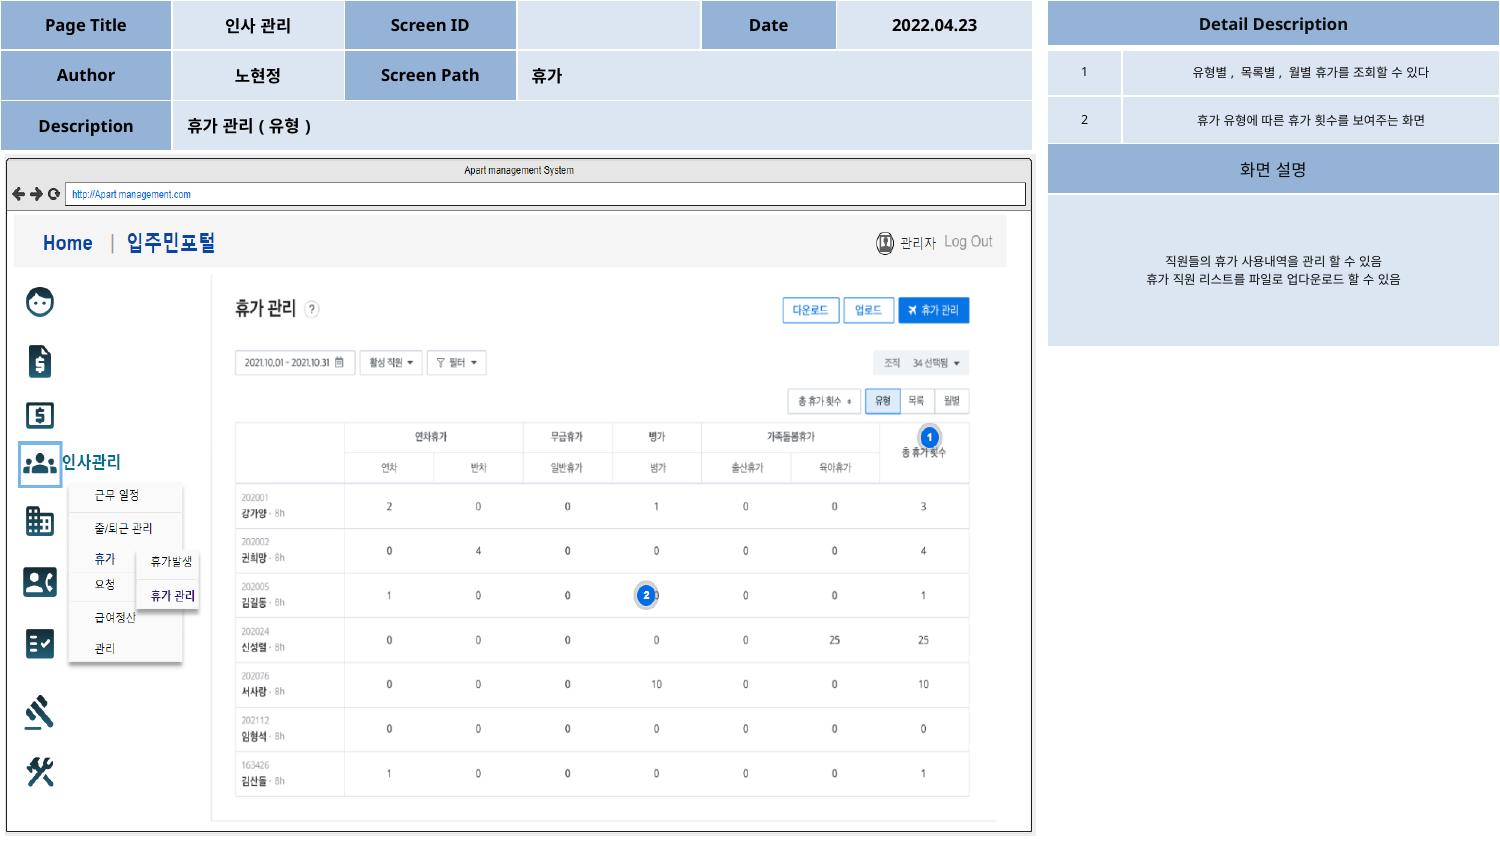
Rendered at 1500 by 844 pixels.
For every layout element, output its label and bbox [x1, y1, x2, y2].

table_header [1048, 1, 1499, 45]
table_cell [1123, 51, 1499, 95]
table_header [345, 1, 516, 49]
table_cell [173, 101, 1032, 150]
table_cell [1123, 97, 1499, 143]
table_cell [1048, 144, 1499, 193]
table_header [173, 1, 344, 49]
table_cell [518, 51, 1032, 100]
table_cell [1, 51, 171, 100]
table_cell [1048, 97, 1121, 143]
table_header [1, 1, 171, 49]
table_header [702, 1, 836, 49]
picture [5, 154, 1037, 836]
table_cell [173, 51, 344, 100]
table_cell [1048, 51, 1121, 95]
table_cell [345, 51, 516, 100]
table_header [837, 1, 1032, 49]
table_cell [1048, 195, 1499, 346]
table_cell [1, 101, 171, 150]
table_header [518, 1, 700, 49]
